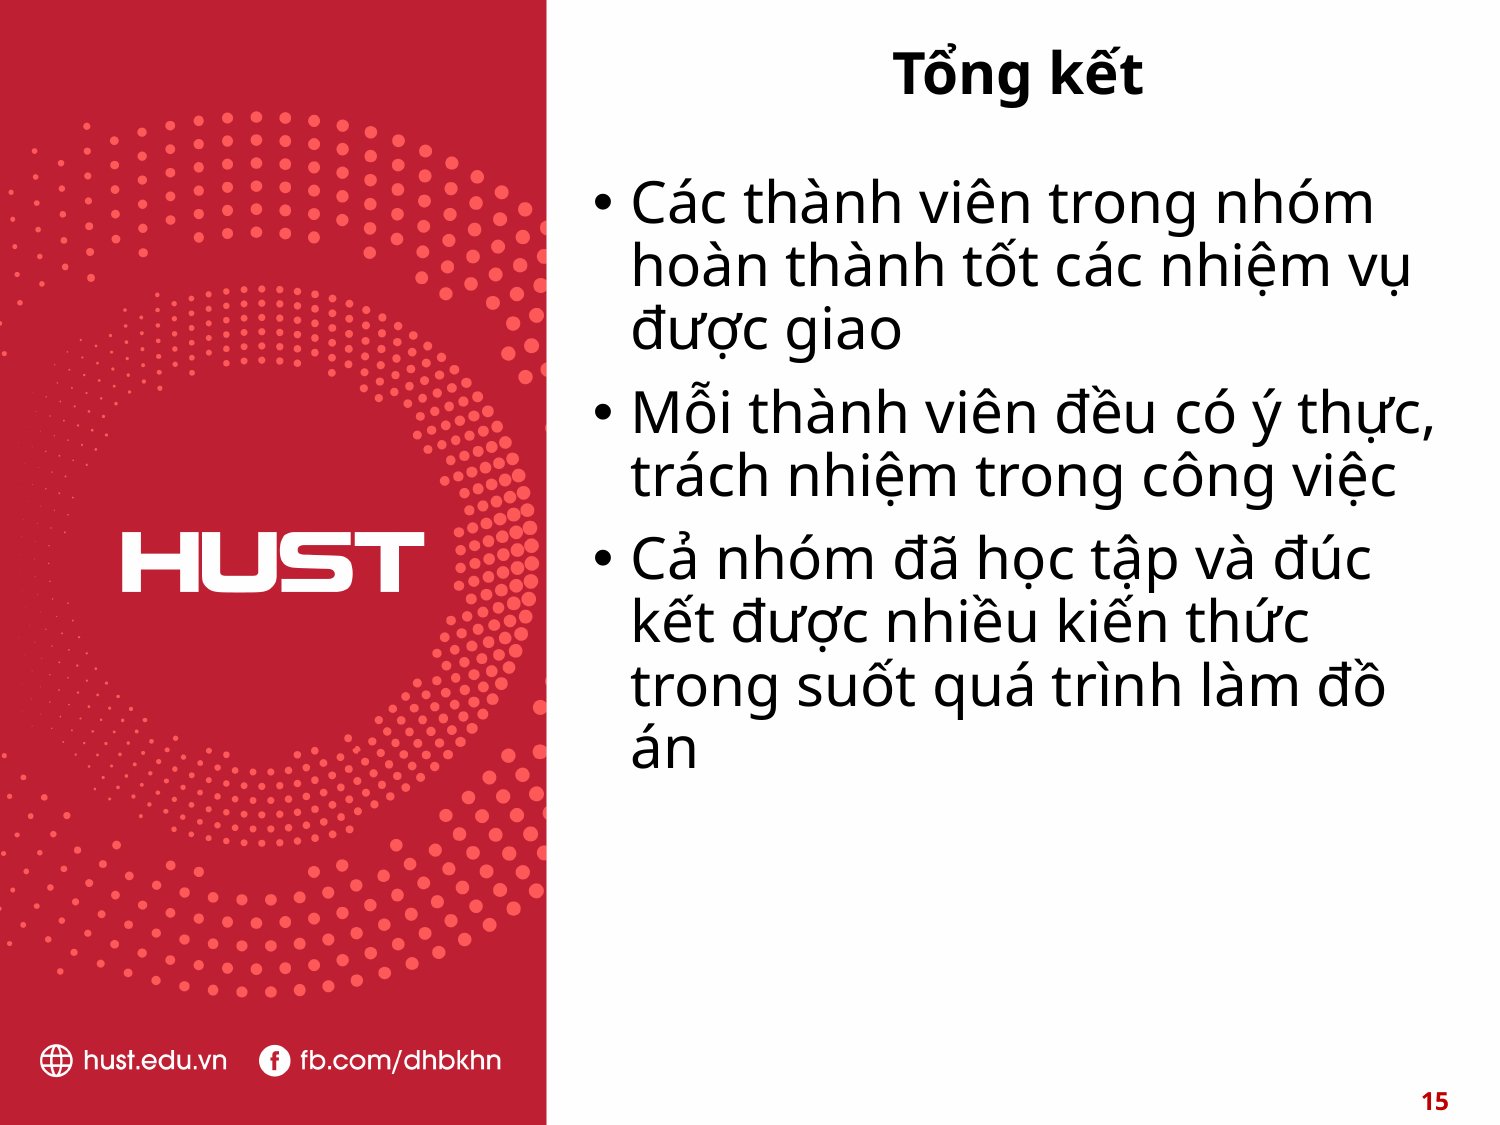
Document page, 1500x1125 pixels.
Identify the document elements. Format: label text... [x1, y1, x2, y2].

title Tổng kết [576, 36, 1462, 111]
list Các thành viên trong nhóm hoàn thành tốt các nhiệm vụ được giao Mỗi thành viên đều có ý thực, trách nhiệm trong công việc Cả nhóm đã học tập và đúc kết được nhiều kiến thức trong suốt quá trình làm đồ án [578, 165, 1462, 1073]
slide_number 15 [1126, 1078, 1464, 1125]
picture [0, 0, 1500, 1125]
